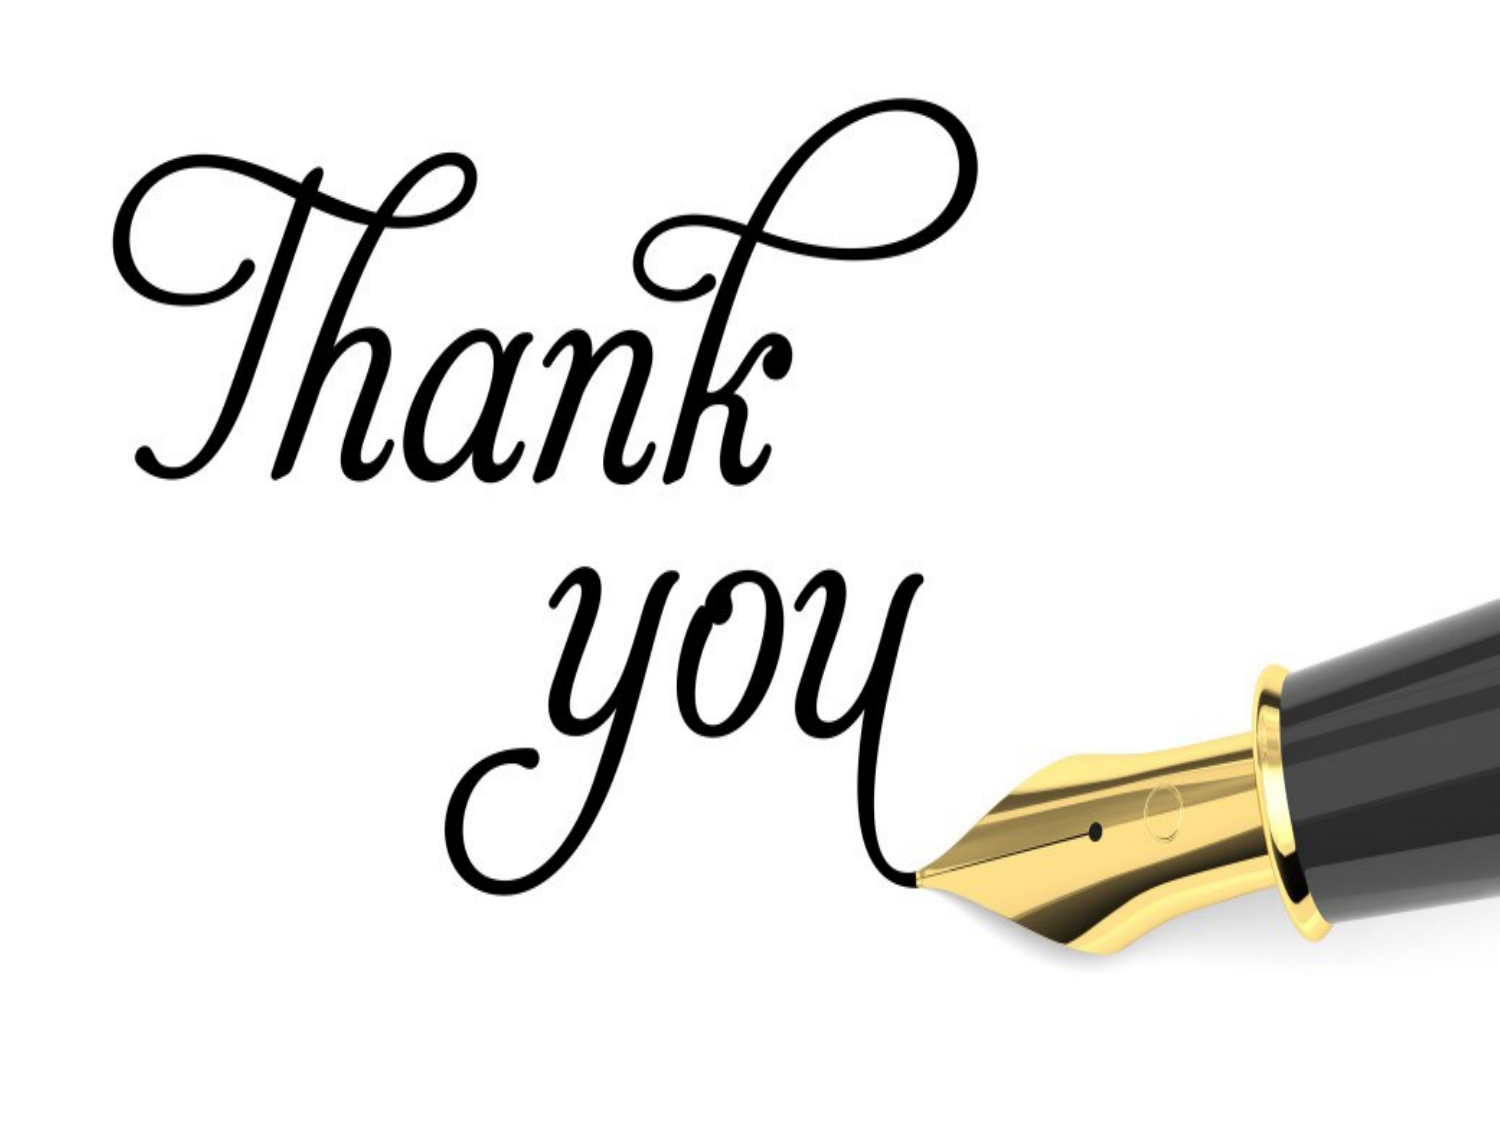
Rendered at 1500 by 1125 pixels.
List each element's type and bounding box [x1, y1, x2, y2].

list [24, 0, 1500, 1125]
